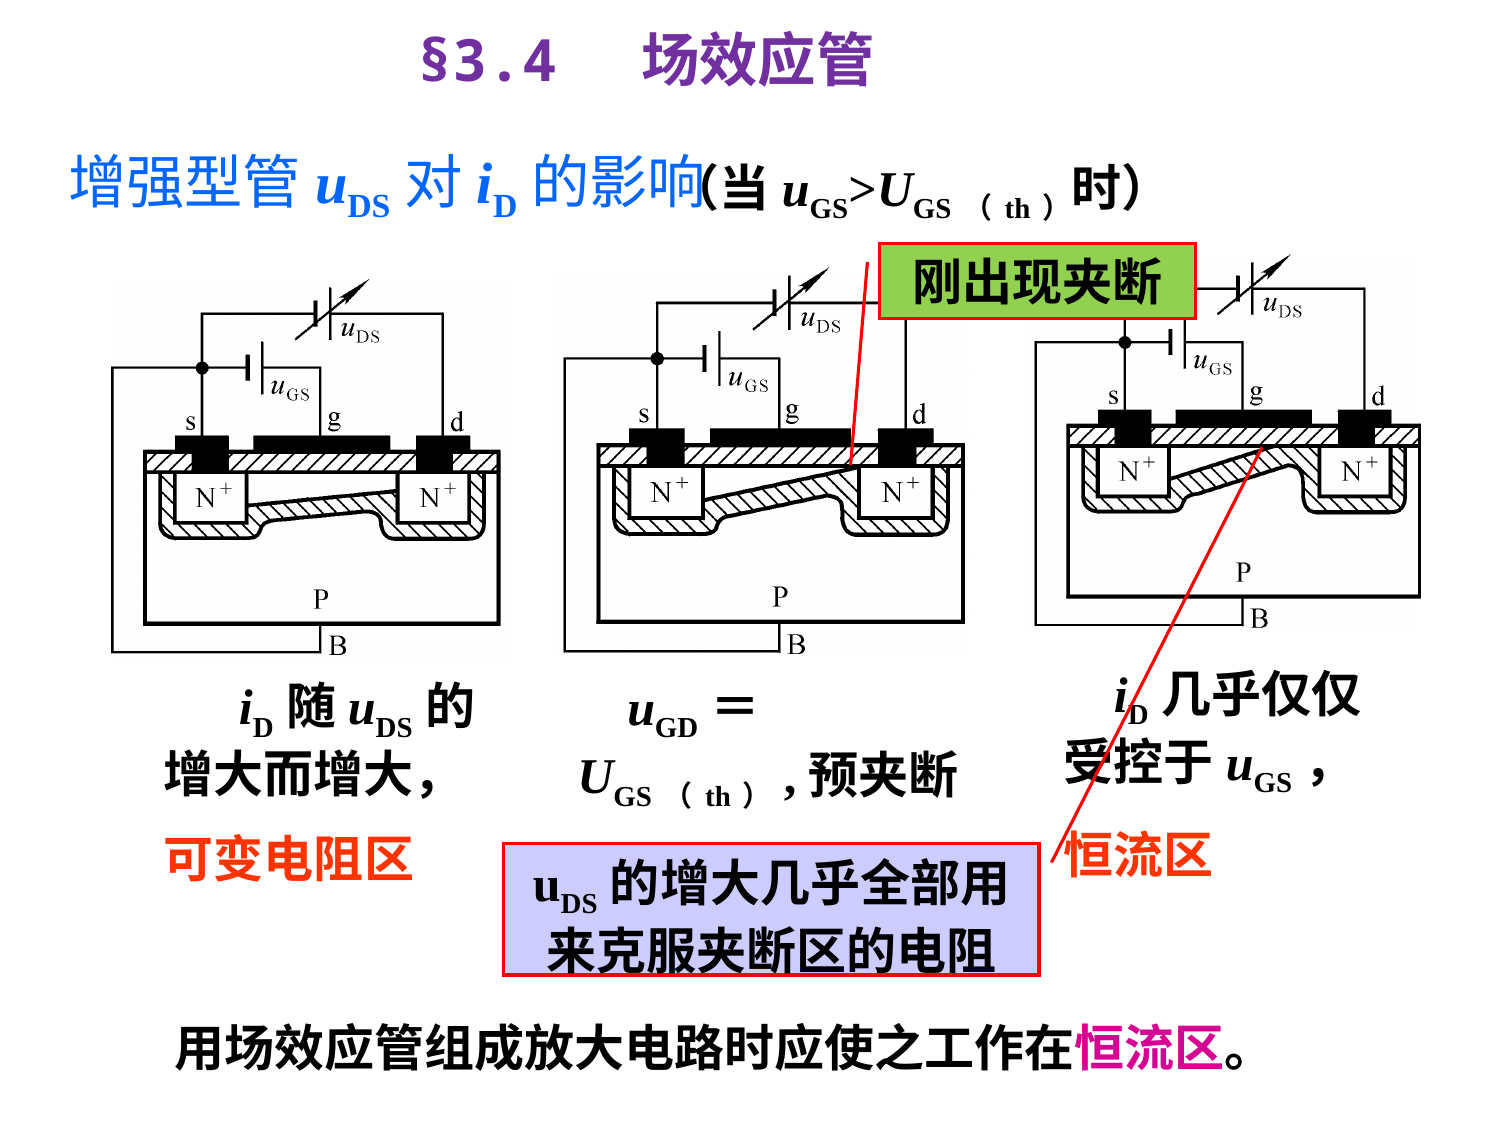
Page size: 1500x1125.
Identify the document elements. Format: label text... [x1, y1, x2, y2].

text_box §3.4 场效应管 [0, 0, 1353, 129]
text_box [1023, 254, 1422, 637]
text_box iD几乎仅仅受控于uGS， 恒流区 [1049, 654, 1412, 891]
text_box iD随uDS的增大而增大， 可变电阻区 [149, 673, 512, 896]
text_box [548, 266, 975, 661]
title 增强型管uDS对iD的影响 [53, 137, 798, 232]
text_box 用场效应管组成放大电路时应使之工作在恒流区。 [102, 979, 1353, 1085]
text_box 刚出现夹断 [879, 243, 1196, 319]
text_box uDS的增大几乎全部用来克服夹断区的电阻 [503, 843, 1040, 976]
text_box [111, 279, 512, 665]
text_box （当uGS>UGS（th）时） [631, 148, 1365, 232]
text_box uGD＝UGS（th）,预夹断 [562, 668, 975, 820]
